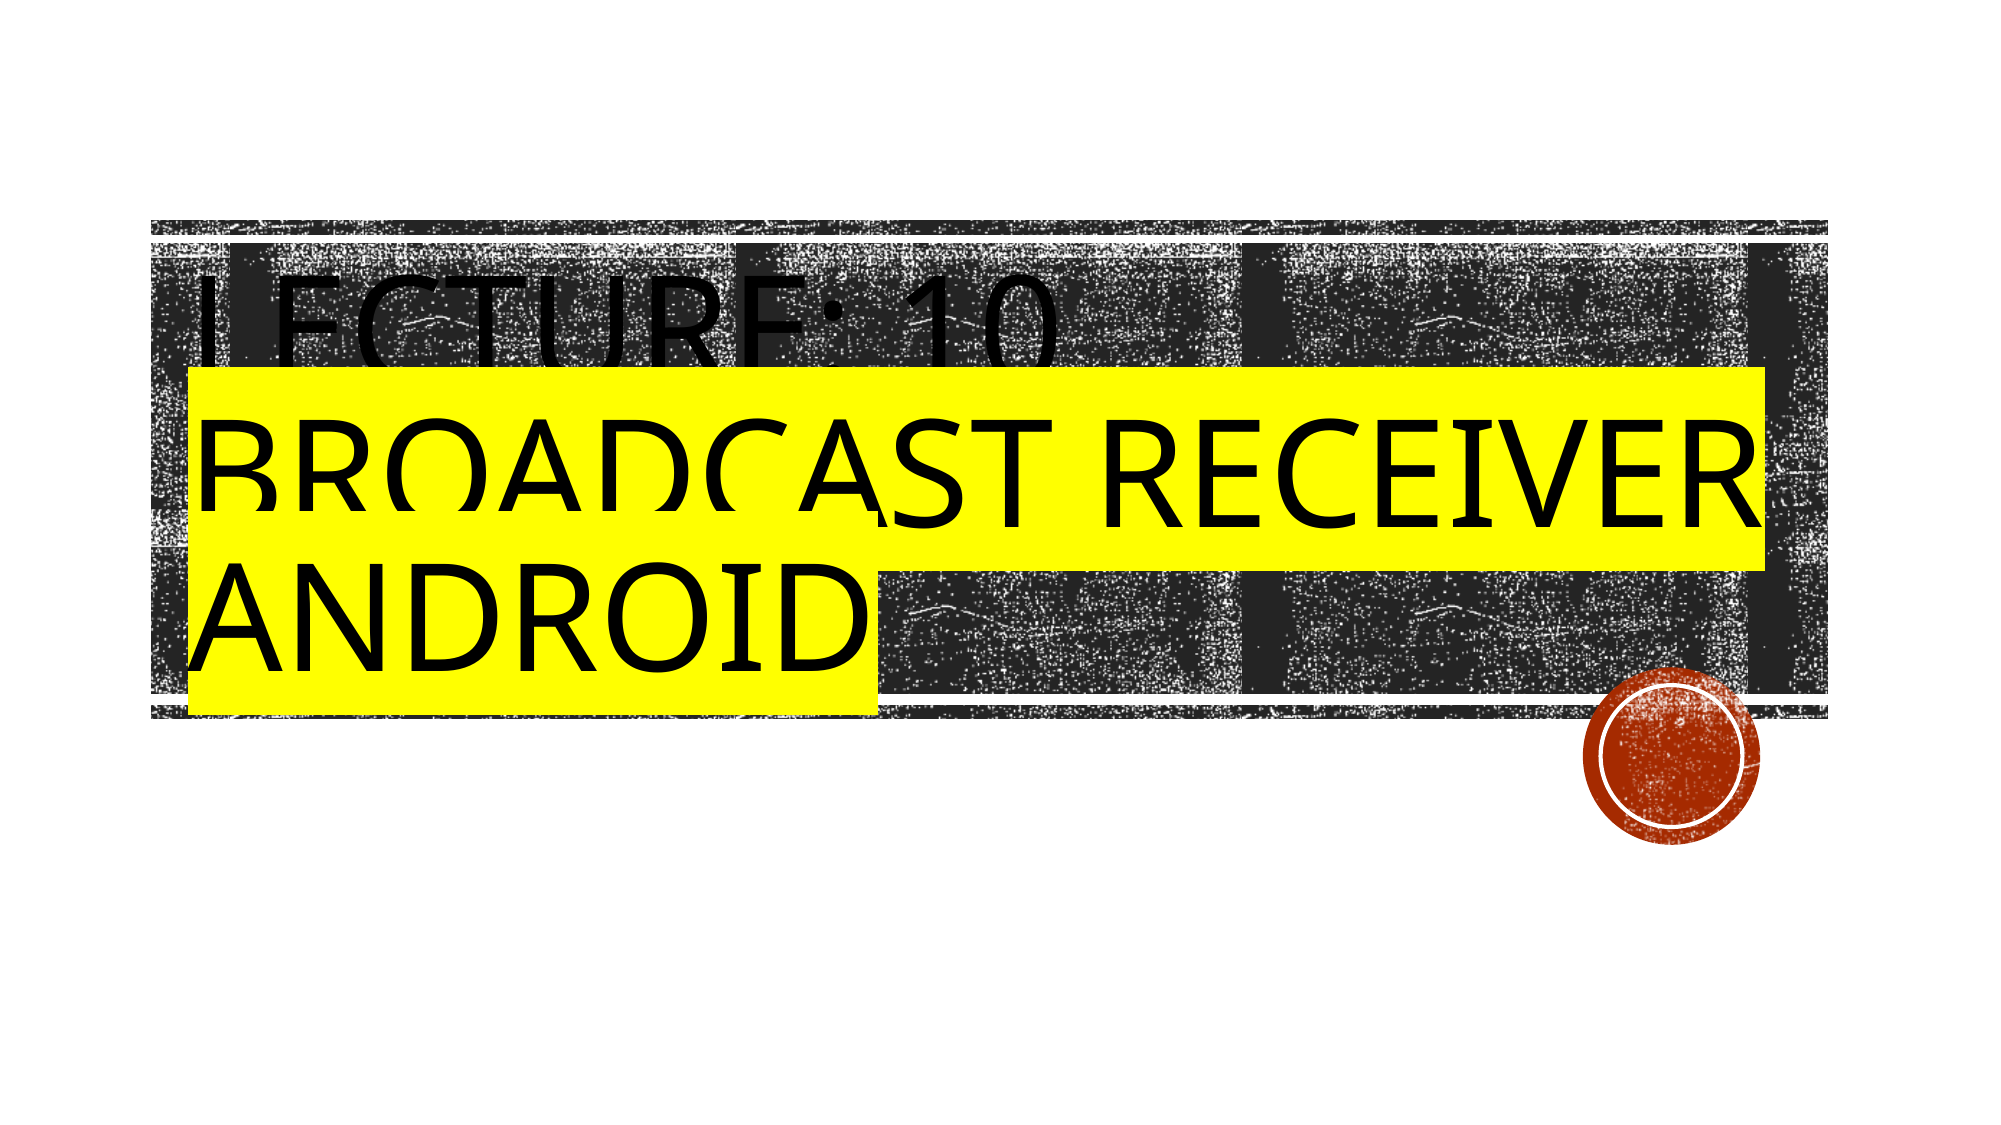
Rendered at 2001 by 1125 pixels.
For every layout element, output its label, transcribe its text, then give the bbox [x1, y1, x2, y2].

title Lecture: 10 Broadcast receiver android [172, 234, 1808, 733]
